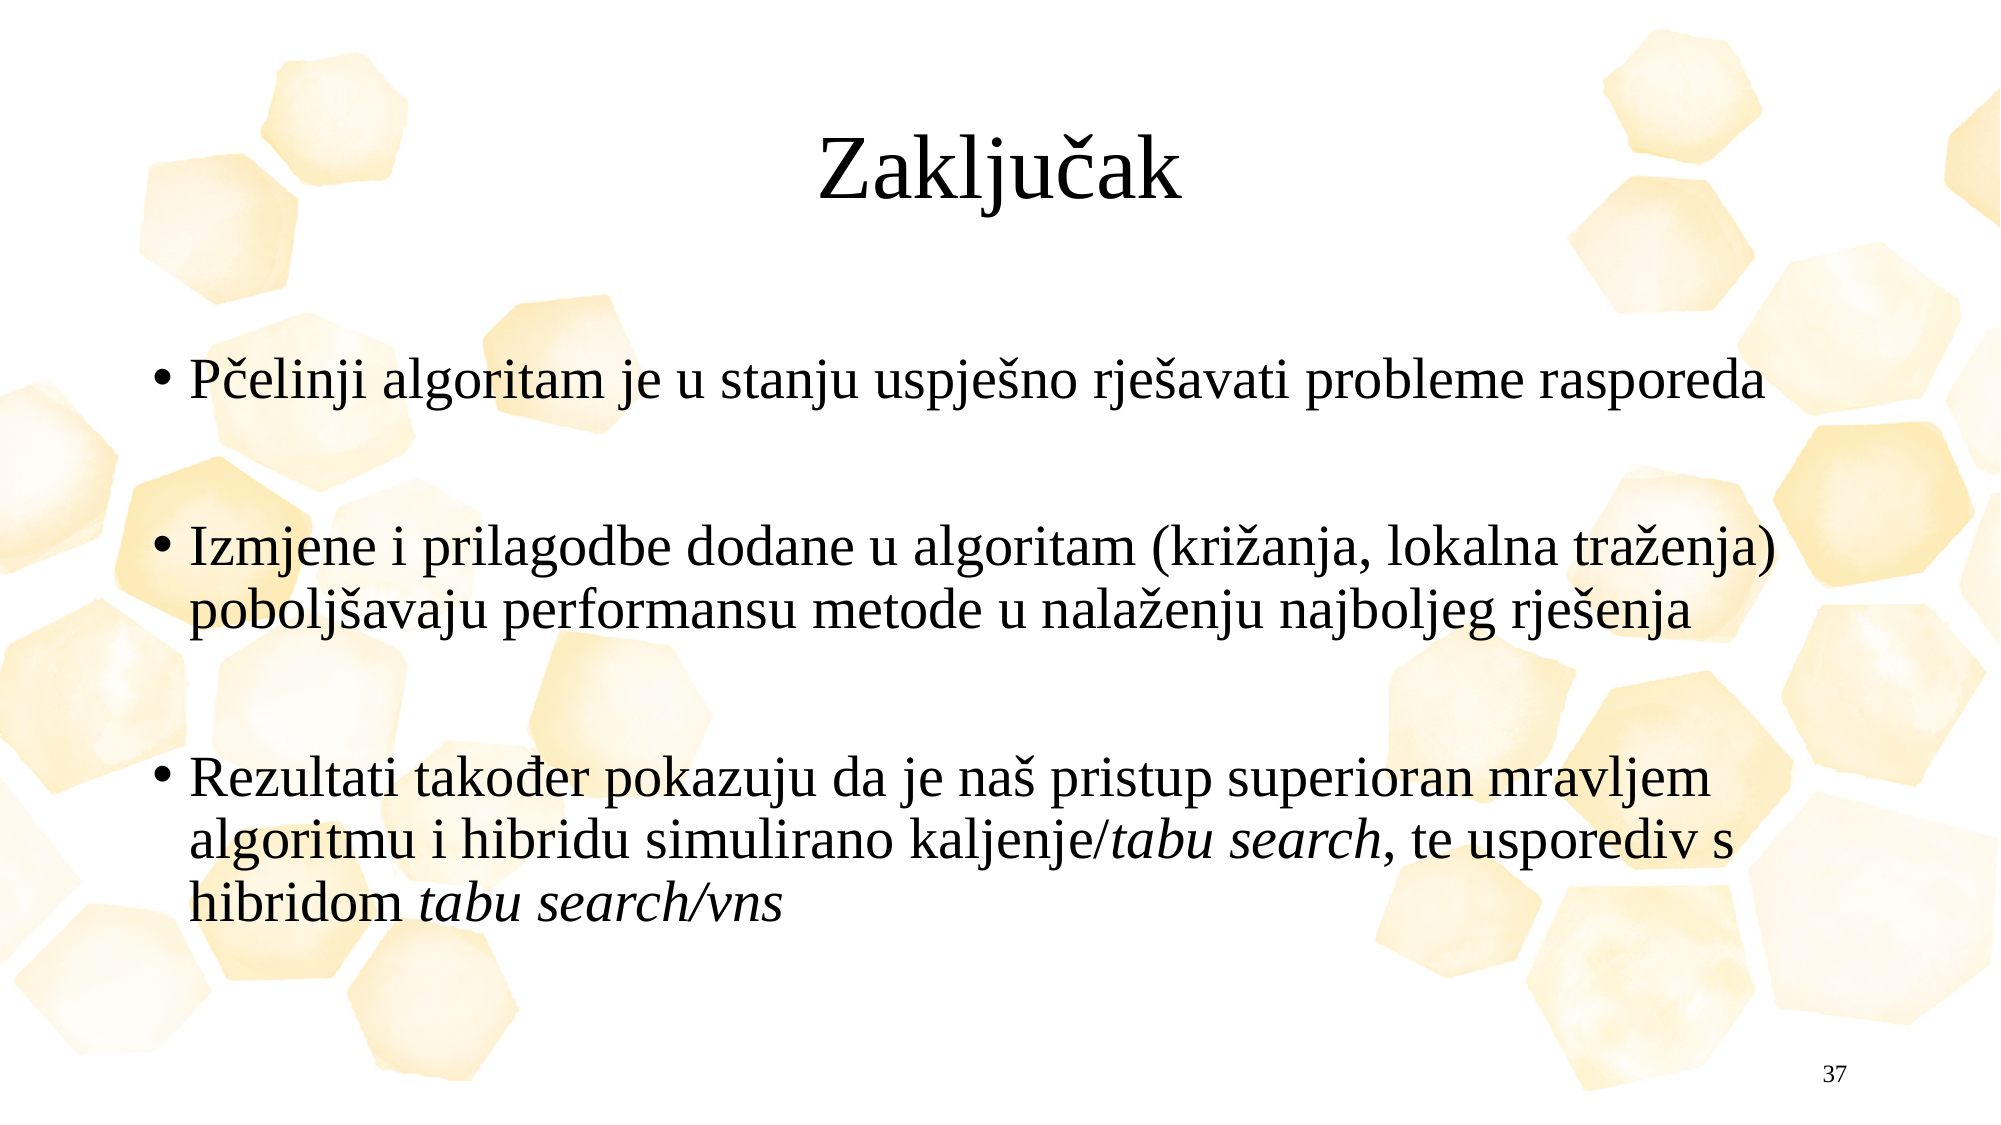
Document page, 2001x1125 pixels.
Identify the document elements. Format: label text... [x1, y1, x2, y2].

title Zaključak [137, 59, 1863, 278]
slide_number 37 [1412, 1042, 1863, 1103]
list Pčelinji algoritam je u stanju uspješno rješavati probleme rasporeda Izmjene i prilagodbe dodane u algoritam (križanja, lokalna traženja) poboljšavaju performansu metode u nalaženju najboljeg rješenja Rezultati također pokazuju da je naš pristup superioran mravljem algoritmu i hibridu simulirano kaljenje/tabu search, te usporediv s hibridom tabu search/vns [137, 340, 1863, 967]
